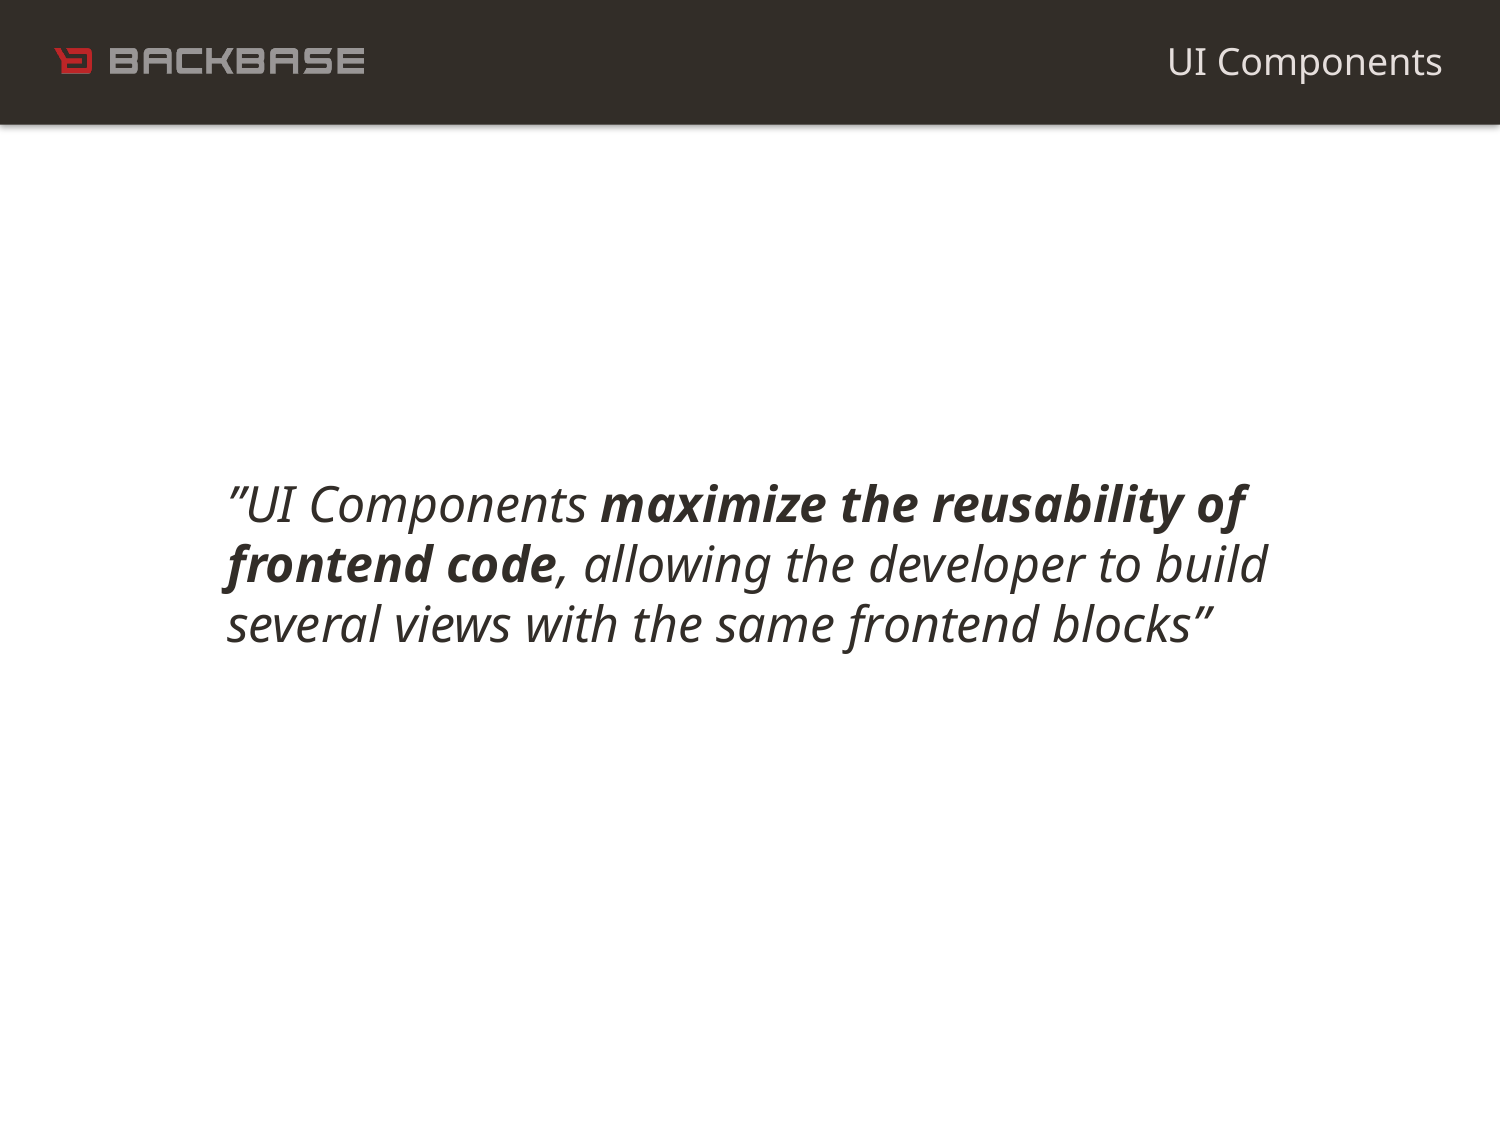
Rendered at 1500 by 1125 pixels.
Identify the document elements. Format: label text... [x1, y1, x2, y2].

text_box ”UI Components maximize the reusability of frontend code, allowing the developer to build several views with the same frontend blocks” [212, 465, 1288, 660]
picture [54, 48, 364, 74]
list UI Components [430, 29, 1459, 91]
